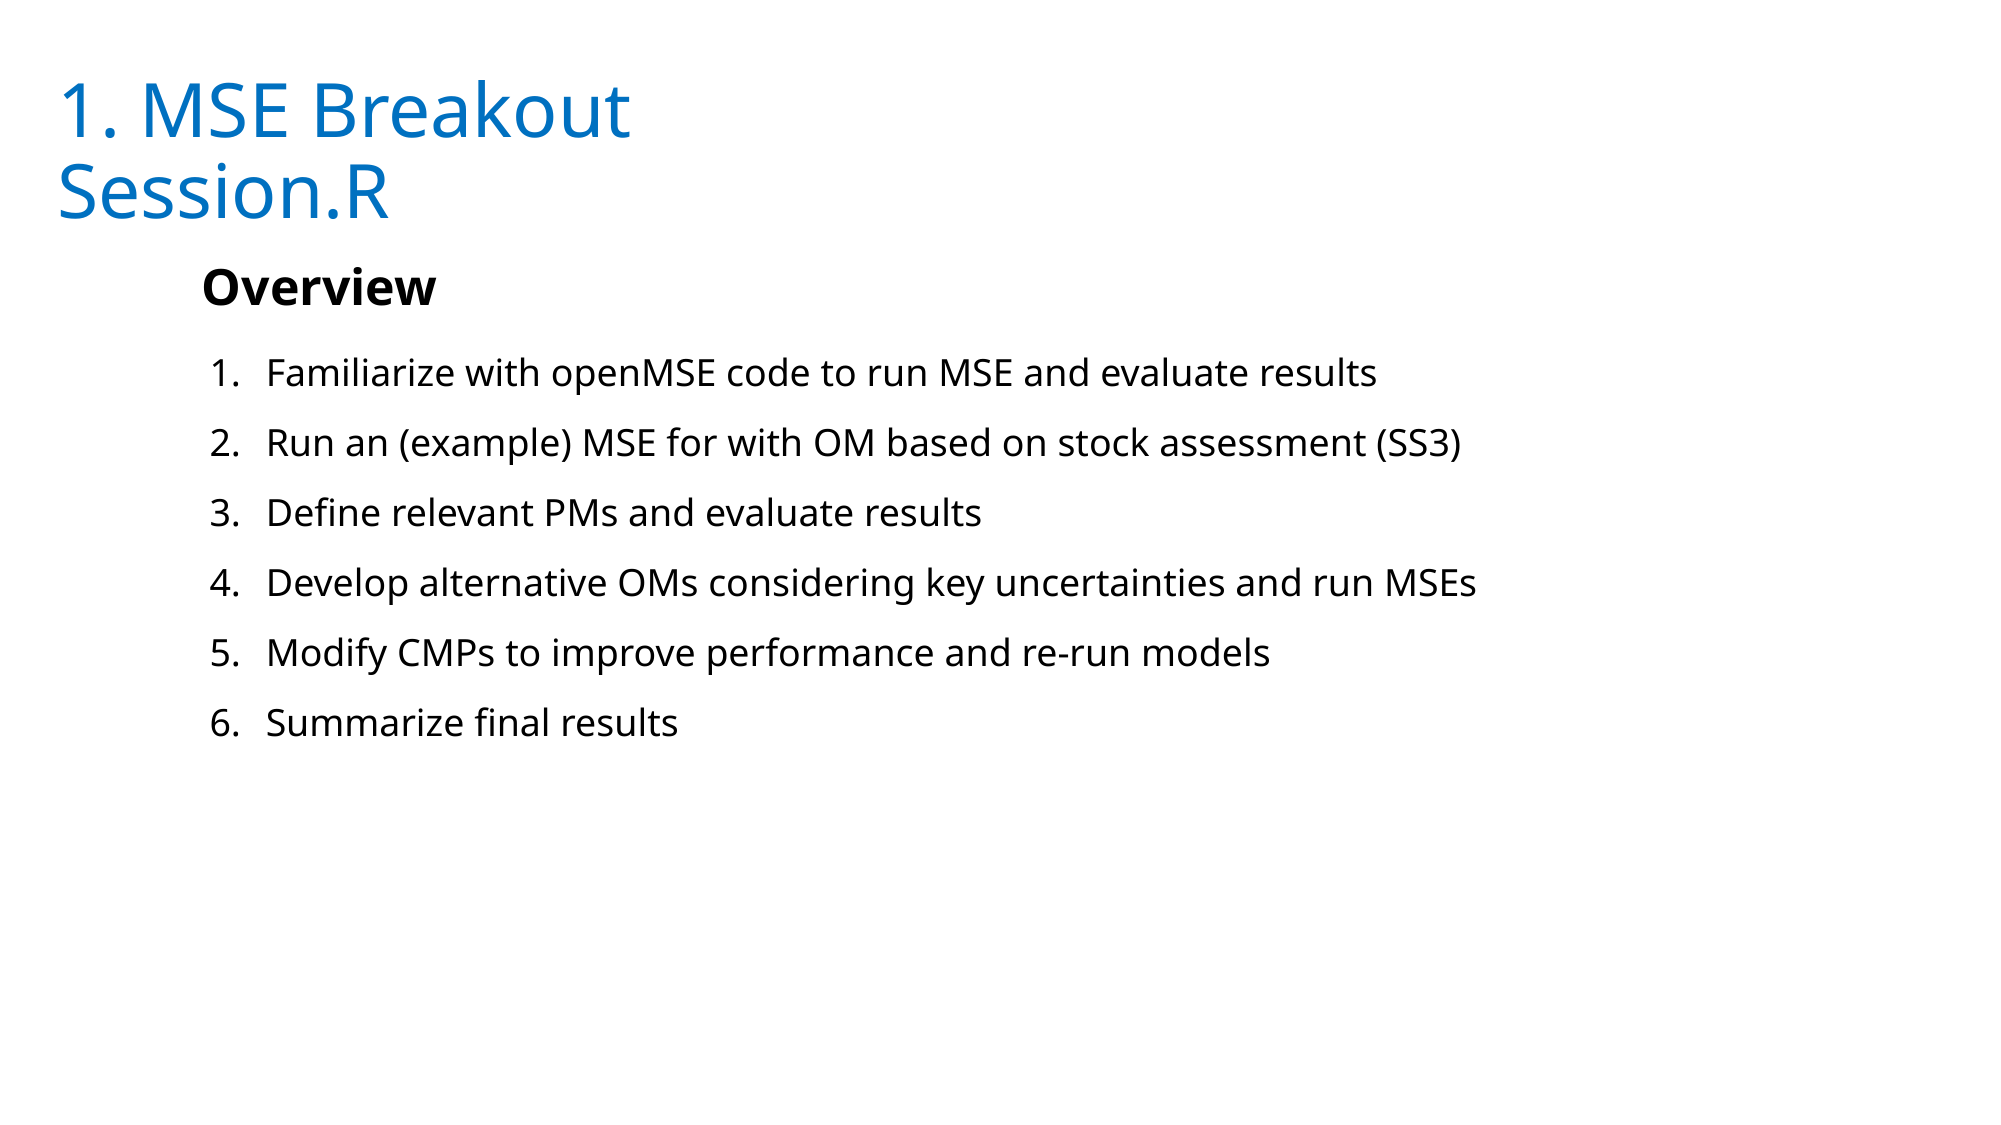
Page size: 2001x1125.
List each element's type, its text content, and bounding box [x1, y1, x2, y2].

text_box 1. MSE Breakout Session.R [42, 65, 966, 169]
text_box Familiarize with openMSE code to run MSE and evaluate results Run an (example) MSE for with OM based on stock assessment (SS3) Define relevant PMs and evaluate results Develop alternative OMs considering key uncertainties and run MSEs Modify CMPs to improve performance and re-run models Summarize final results [194, 341, 1519, 752]
text_box Overview [187, 248, 1124, 323]
